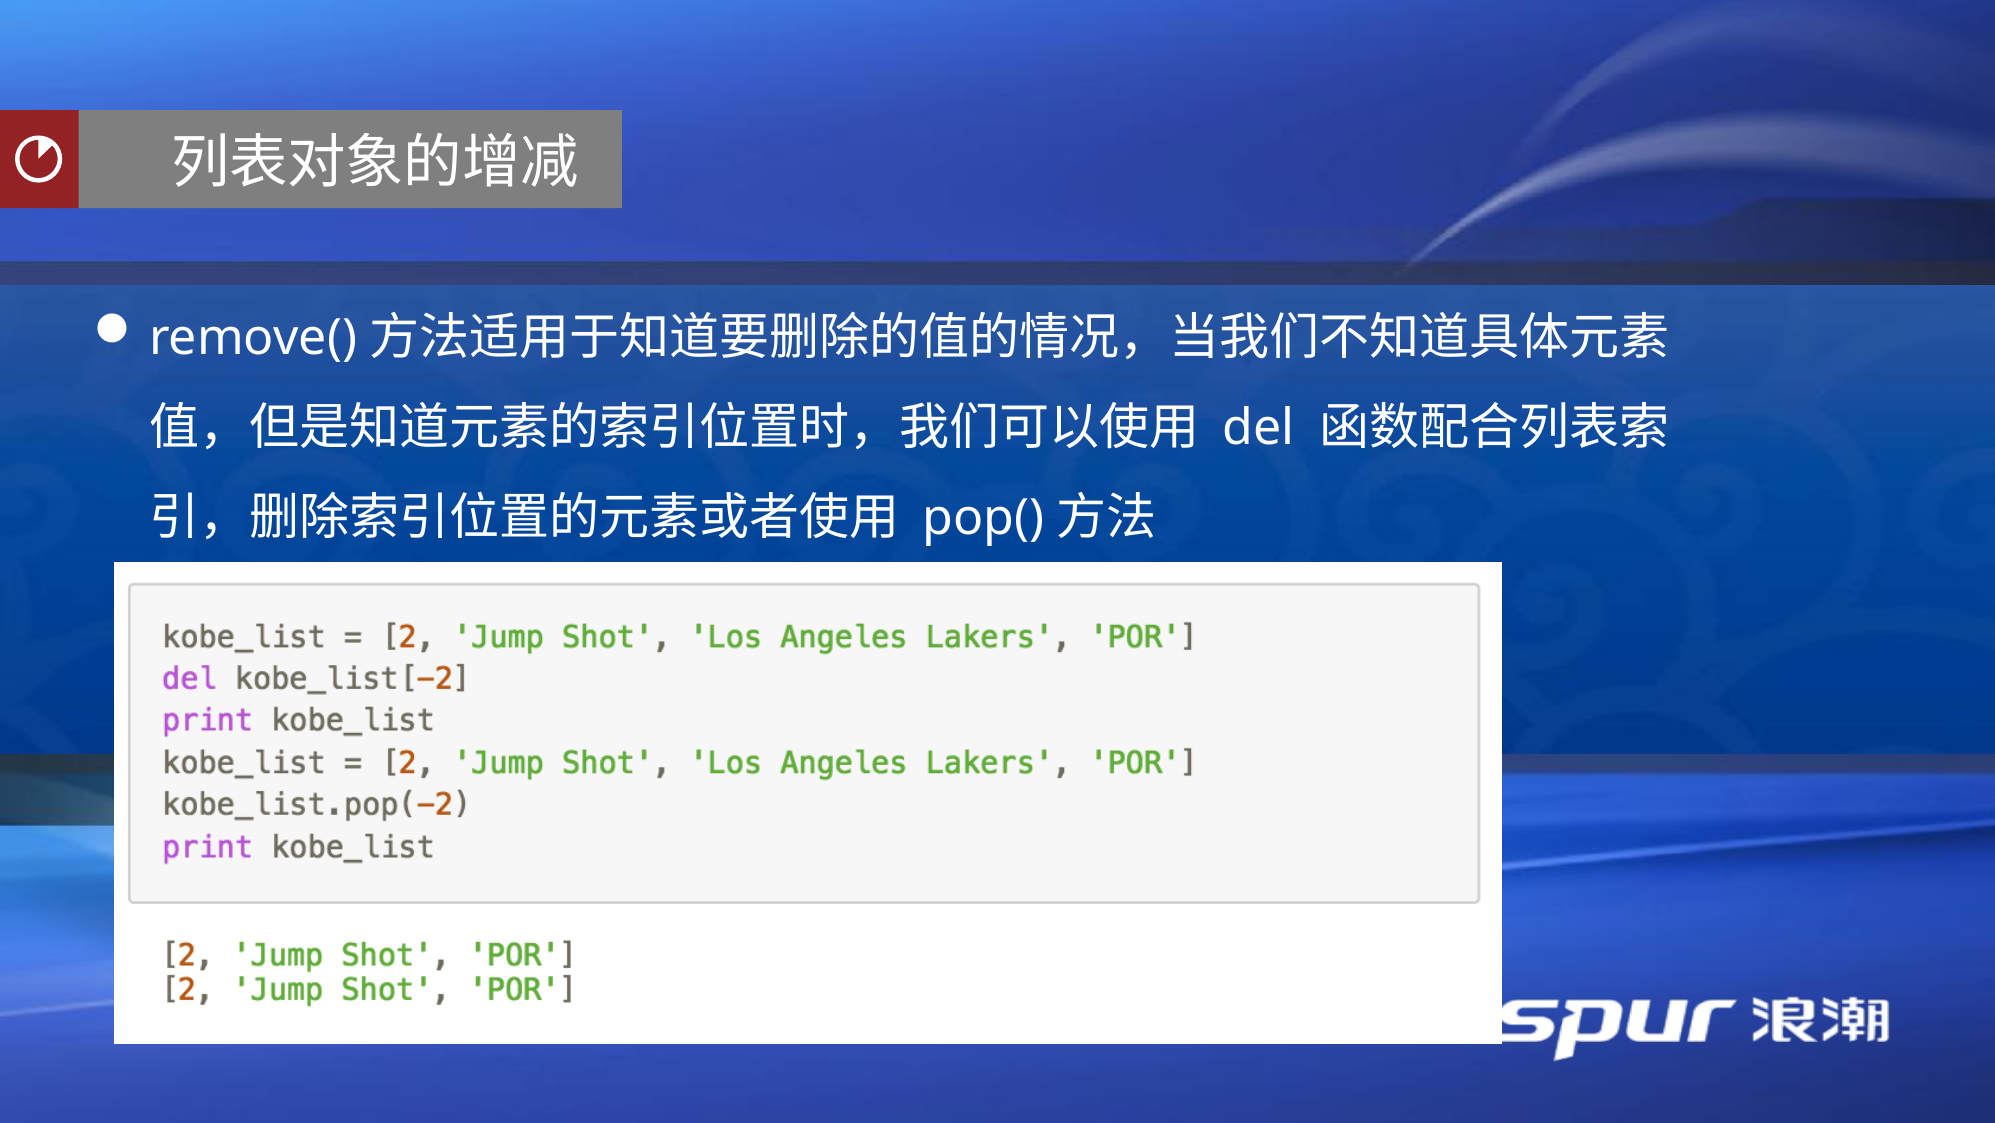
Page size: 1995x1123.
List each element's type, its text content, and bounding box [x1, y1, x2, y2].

text_box [0, 108, 77, 210]
text_box 列表对象的增减 [156, 116, 776, 202]
text_box [77, 108, 624, 210]
text_box [15, 135, 63, 183]
picture [0, 0, 1995, 1123]
text_box remove()方法适用于知道要删除的值的情况，当我们不知道具体元素值，但是知道元素的索引位置时，我们可以使用 del 函数配合列表索引，删除索引位置的元素或者使用 pop()方法 [78, 267, 1756, 953]
